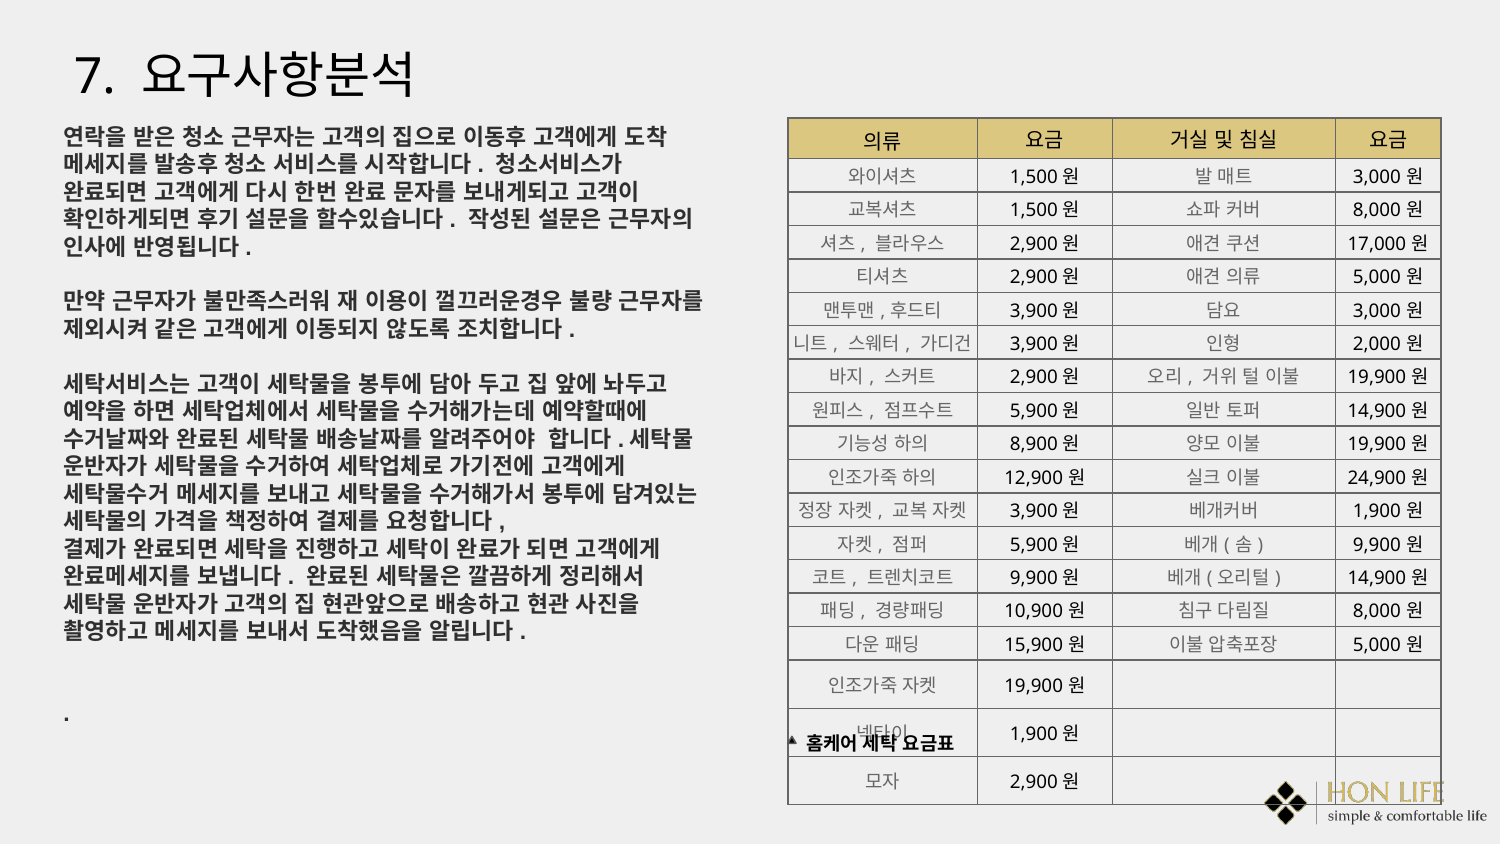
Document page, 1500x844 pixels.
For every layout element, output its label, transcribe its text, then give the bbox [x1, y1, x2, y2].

table_cell 와이셔츠 [789, 159, 977, 191]
table_cell 14,900원 [1336, 393, 1440, 425]
table_cell 인형 [1113, 326, 1335, 358]
table_cell [1336, 709, 1440, 756]
table_cell 이불 압축포장 [1113, 627, 1335, 659]
table_cell 8,000원 [1336, 594, 1440, 626]
table_cell 일반 토퍼 [1113, 393, 1335, 425]
table_cell 3,000원 [1336, 293, 1440, 325]
table_cell 2,000원 [1336, 326, 1440, 358]
table_cell [1113, 757, 1335, 804]
table_cell 정장 자켓, 교복 자켓 [789, 494, 977, 526]
table_cell 5,900원 [978, 393, 1112, 425]
table_cell 애견 의류 [1113, 260, 1335, 292]
table_cell [1113, 661, 1335, 708]
table_cell 베개커버 [1113, 494, 1335, 526]
table_cell 14,900원 [1336, 560, 1440, 592]
table_cell 양모 이불 [1113, 427, 1335, 459]
table_cell 원피스, 점프수트 [789, 393, 977, 425]
table_cell 오리, 거위 털 이불 [1113, 360, 1335, 392]
table_cell 기능성 하의 [789, 427, 977, 459]
table_cell 8,000원 [1336, 193, 1440, 225]
table_cell 인조가죽 자켓 [789, 661, 977, 708]
table_cell 모자 [789, 757, 977, 804]
table_cell 3,900원 [978, 326, 1112, 358]
table_cell 쇼파 커버 [1113, 193, 1335, 225]
table_header 요금 [978, 119, 1112, 158]
table_cell 17,000원 [1336, 226, 1440, 258]
table_cell 실크 이불 [1113, 460, 1335, 492]
table_cell 1,500원 [978, 159, 1112, 191]
table_cell 1,900원 [978, 709, 1112, 756]
table_cell 5,000원 [1336, 260, 1440, 292]
table_cell 2,900원 [978, 360, 1112, 392]
table_cell 맨투맨,후드티 [789, 293, 977, 325]
table_cell 2,900원 [978, 757, 1112, 804]
table_cell 8,900원 [978, 427, 1112, 459]
table_cell 24,900원 [1336, 460, 1440, 492]
table_cell 3,000원 [1336, 159, 1440, 191]
table_header 거실 및 침실 [1113, 119, 1335, 158]
table_cell 1,900원 [1336, 494, 1440, 526]
table_cell 19,900원 [1336, 360, 1440, 392]
table_cell 19,900원 [978, 661, 1112, 708]
table_cell 2,900원 [978, 226, 1112, 258]
table_cell 3,900원 [978, 293, 1112, 325]
table_cell 10,900원 [978, 594, 1112, 626]
table_cell [1113, 709, 1335, 756]
table_cell 5,000원 [1336, 627, 1440, 659]
table_cell 19,900원 [1336, 427, 1440, 459]
table_cell [1336, 757, 1440, 804]
table_cell 자켓, 점퍼 [789, 527, 977, 559]
text_box 홈케어 세탁 요금표 [791, 716, 1107, 768]
table_cell 다운 패딩 [789, 627, 977, 659]
text_box [787, 736, 797, 744]
table_cell 애견 쿠션 [1113, 226, 1335, 258]
table_cell 12,900원 [978, 460, 1112, 492]
table_cell 넥타이 [789, 709, 977, 739]
table_cell 15,900원 [978, 627, 1112, 659]
table_header 요금 [1336, 119, 1440, 158]
table_cell 베개(솜) [1113, 527, 1335, 559]
table_cell 9,900원 [978, 560, 1112, 592]
table_cell 5,900원 [978, 527, 1112, 559]
table_cell 발 매트 [1113, 159, 1335, 191]
text_box 연락을 받은 청소 근무자는 고객의 집으로 이동후 고객에게 도착 메세지를 발송후 청소 서비스를 시작합니다. 청소서비스가 완료되면 고객에게 다시 한번 완료 문자를 보내게되고 고객이 확인하게되면 후기 설문을 할수있습니다. 작성된 설문은 근무자의 인사에 반영됩니다. 만약 근무자가 불만족스러워 재 이용이 껄끄러운경우 불량 근무자를 제외시켜 같은 고객에게 이동되지 않도록 조치합니다. 세탁서비스는 고객이 세탁물을 봉투에 담아 두고 집 앞에 놔두고 예약을 하면 세탁업체에서 세탁물을 수거해가는데 예약할때에 수거날짜와 완료된 세탁물 배송날짜를 알려주어야 합니다.세탁물 운반자가 세탁물을 수거하여 세탁업체로 가기전에 고객에게 세탁물수거 메세지를 보내고 세탁물을 수거해가서 봉투에 담겨있는 세탁물의 가격을 책정하여 결제를 요청합니다, 결제가 완료되면 세탁을 진행하고 세탁이 완료가 되면 고객에게 완료메세지를 보냅니다. 완료된 세탁물은 깔끔하게 정리해서 세탁물 운반자가 고객의 집 현관앞으로 배송하고 현관 사진을 촬영하고 메세지를 보내서 도착했음을 알립니다. . [58, 117, 712, 691]
picture [1244, 757, 1500, 844]
table_cell 코트, 트렌치코트 [789, 560, 977, 592]
table_cell [1336, 661, 1440, 708]
text_box 7. 요구사항분석 [59, 28, 539, 117]
table_cell 9,900원 [1336, 527, 1440, 559]
table_cell 니트, 스웨터, 가디건 [789, 326, 977, 358]
table_cell 1,500원 [978, 193, 1112, 225]
table_cell 침구 다림질 [1113, 594, 1335, 626]
table_header 의류 [789, 119, 977, 158]
table_cell 3,900원 [978, 494, 1112, 526]
table_cell 셔츠, 블라우스 [789, 226, 977, 258]
table_cell 티셔츠 [789, 260, 977, 292]
table_cell 패딩, 경량패딩 [789, 594, 977, 626]
table_cell 담요 [1113, 293, 1335, 325]
table_cell 2,900원 [978, 260, 1112, 292]
table_cell 교복셔츠 [789, 193, 977, 225]
table_cell 베개(오리털) [1113, 560, 1335, 592]
table_cell 인조가죽 하의 [789, 460, 977, 492]
table_cell 바지, 스커트 [789, 360, 977, 392]
